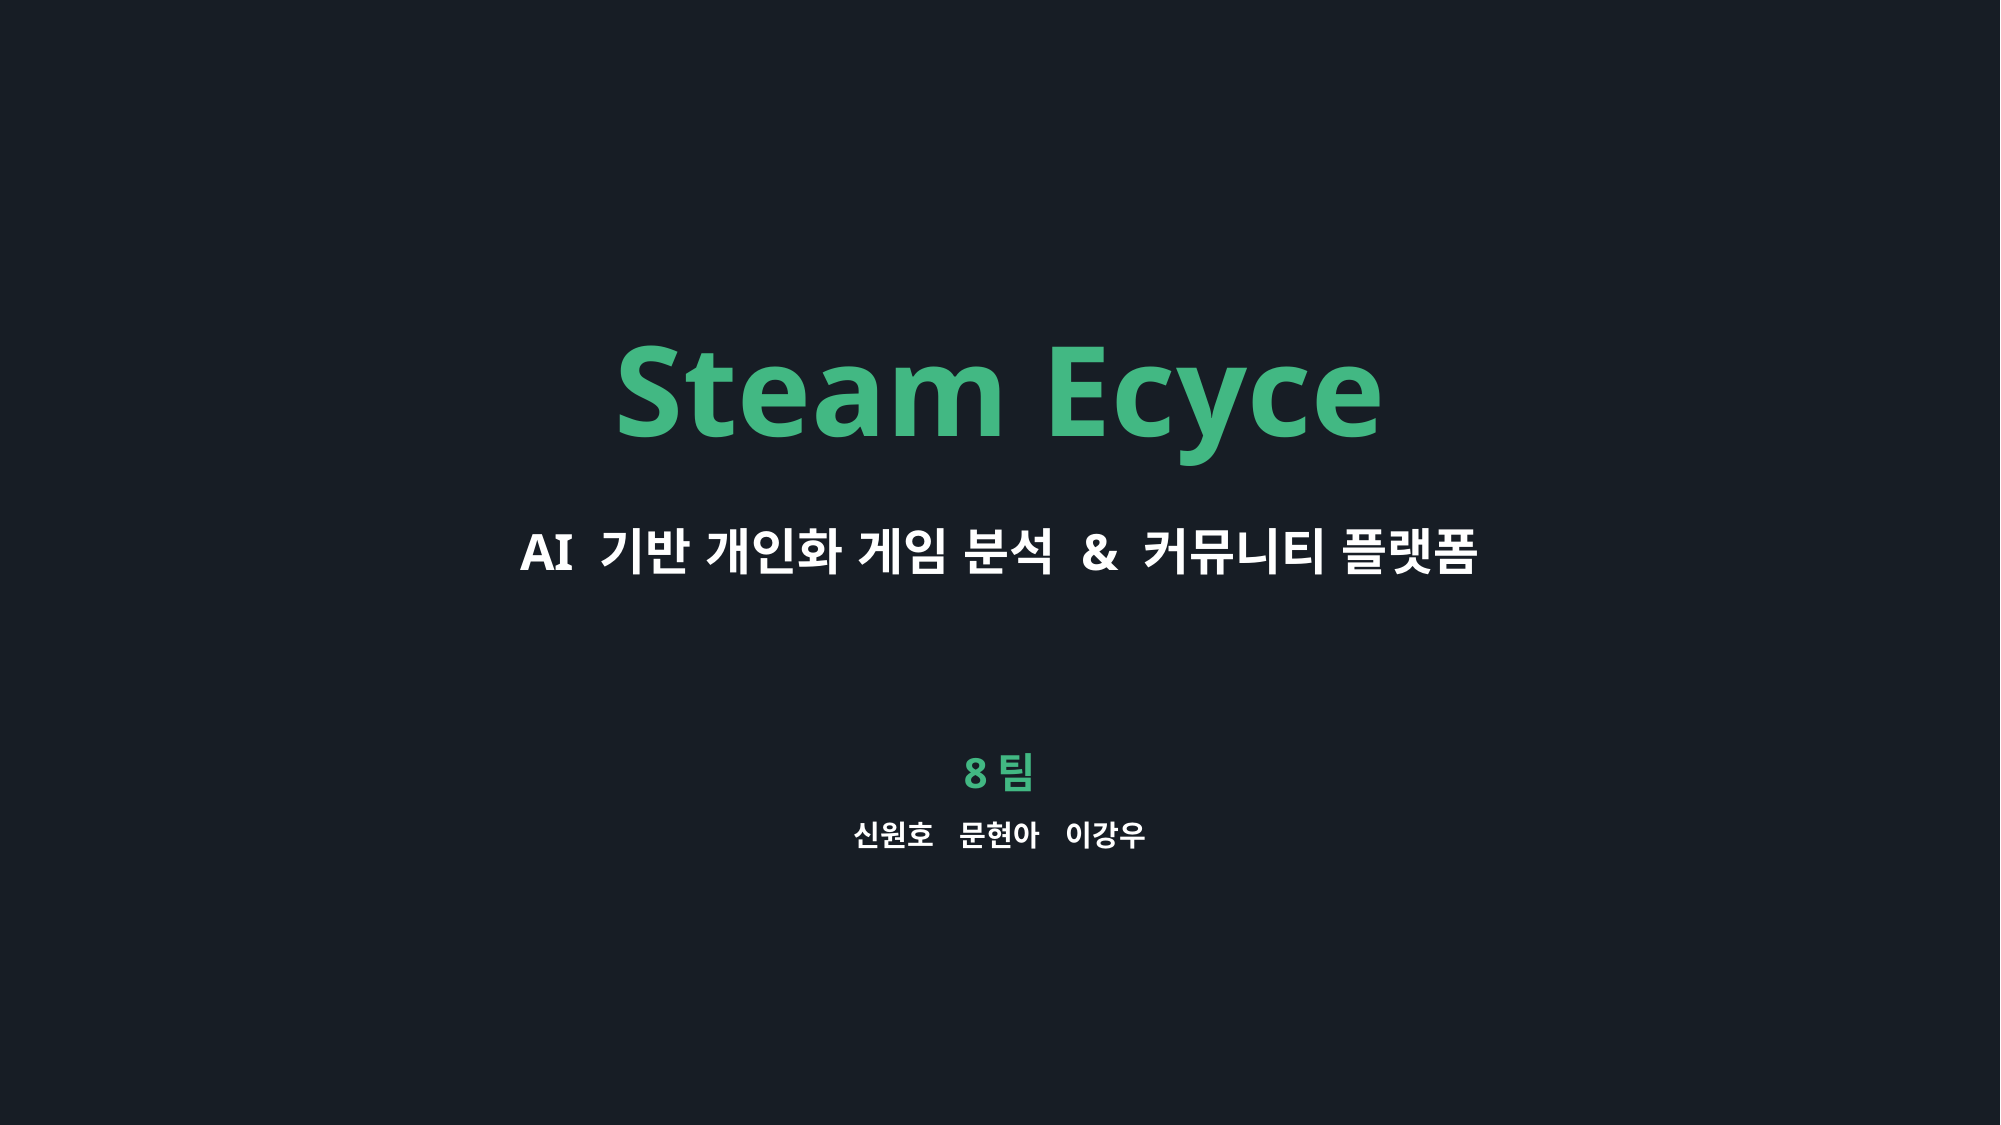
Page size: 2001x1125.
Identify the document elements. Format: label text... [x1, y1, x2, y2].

text_box AI 기반 개인화 게임 분석 & 커뮤니티 플랫폼 [0, 512, 2000, 588]
text_box 8팀 신원호 문현아 이강우 [0, 739, 2000, 860]
text_box Steam Ecyce [0, 304, 2000, 470]
